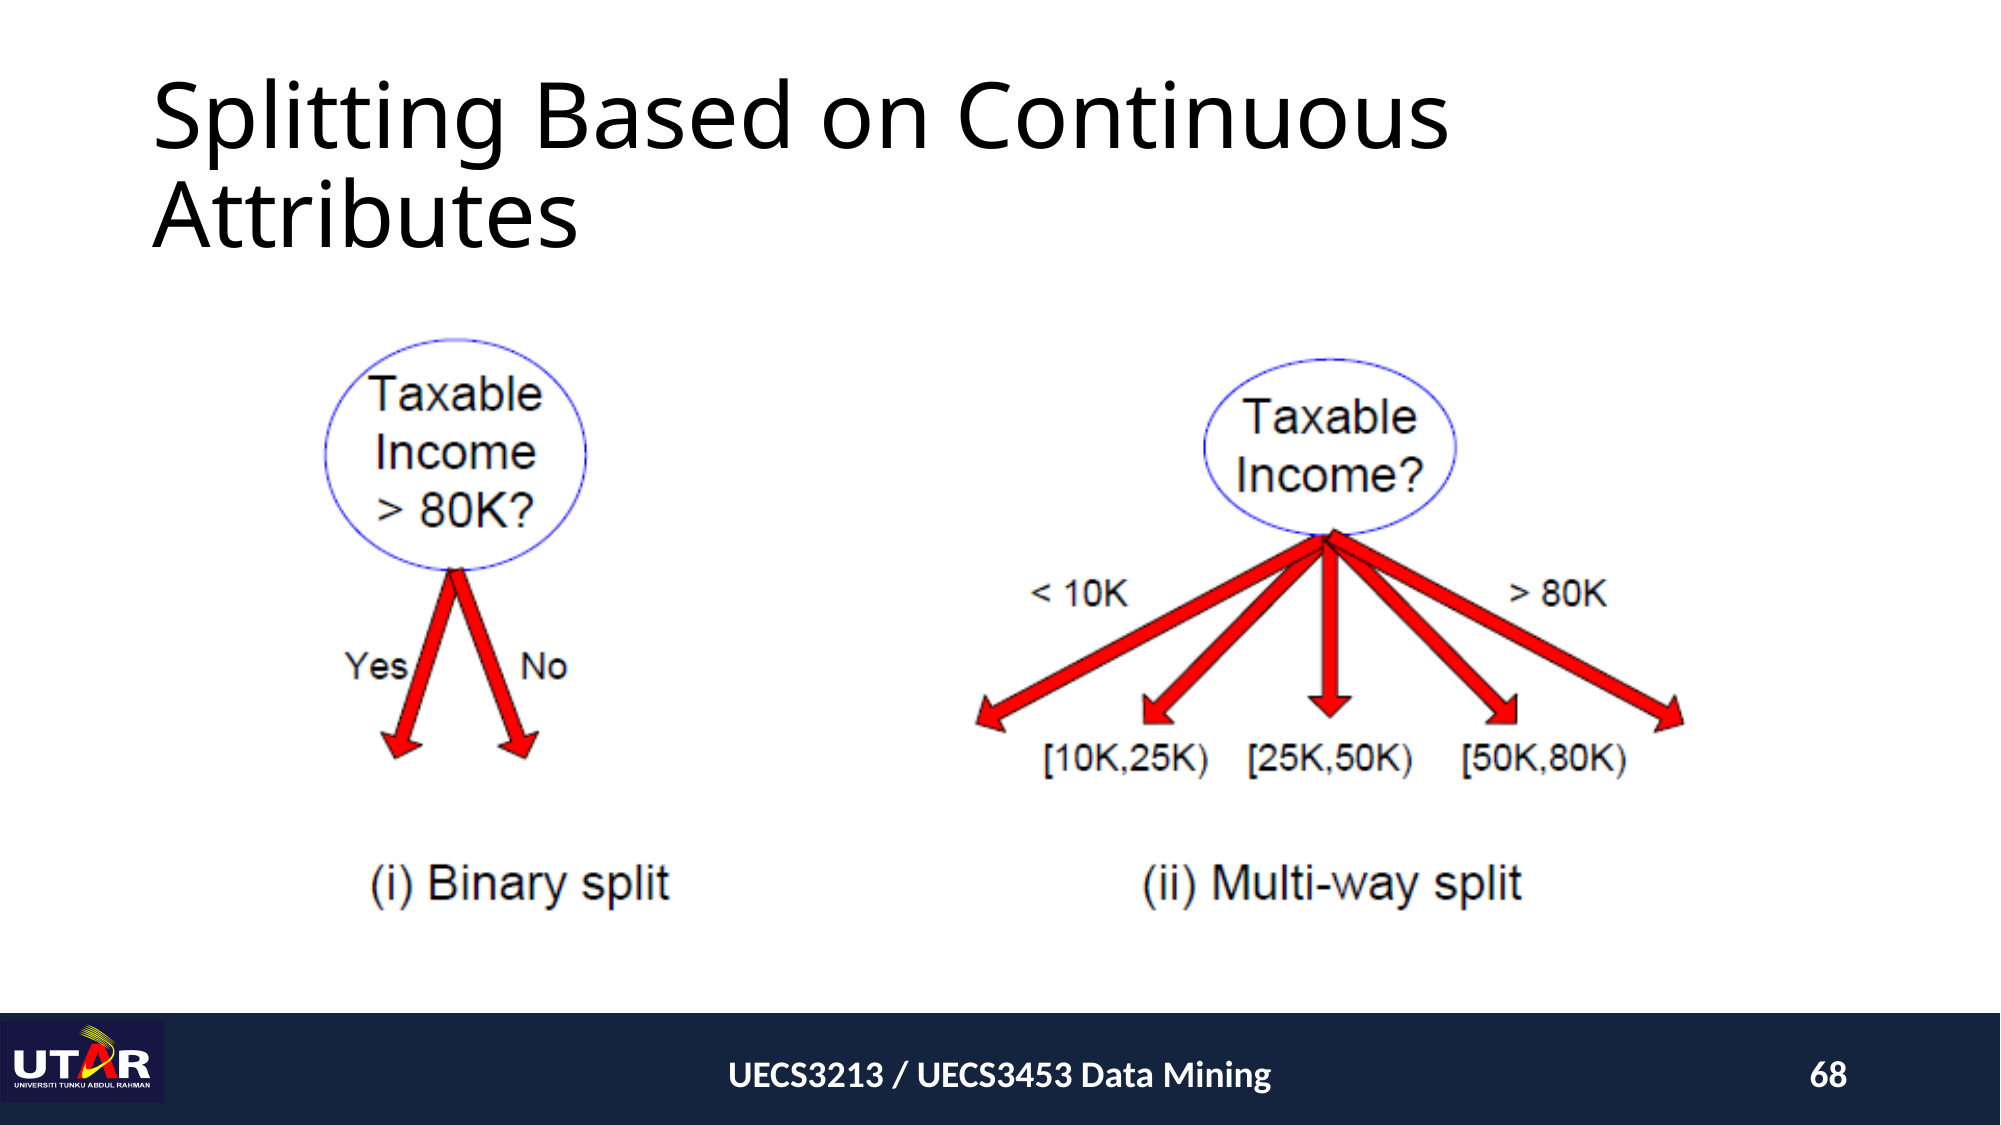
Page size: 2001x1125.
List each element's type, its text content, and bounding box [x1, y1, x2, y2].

slide_number 68 [1412, 1042, 1863, 1103]
picture [0, 1020, 164, 1103]
title Splitting Based on Continuous Attributes [137, 59, 1863, 278]
footer UECS3213 / UECS3453 Data Mining [662, 1042, 1338, 1103]
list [289, 301, 1710, 943]
